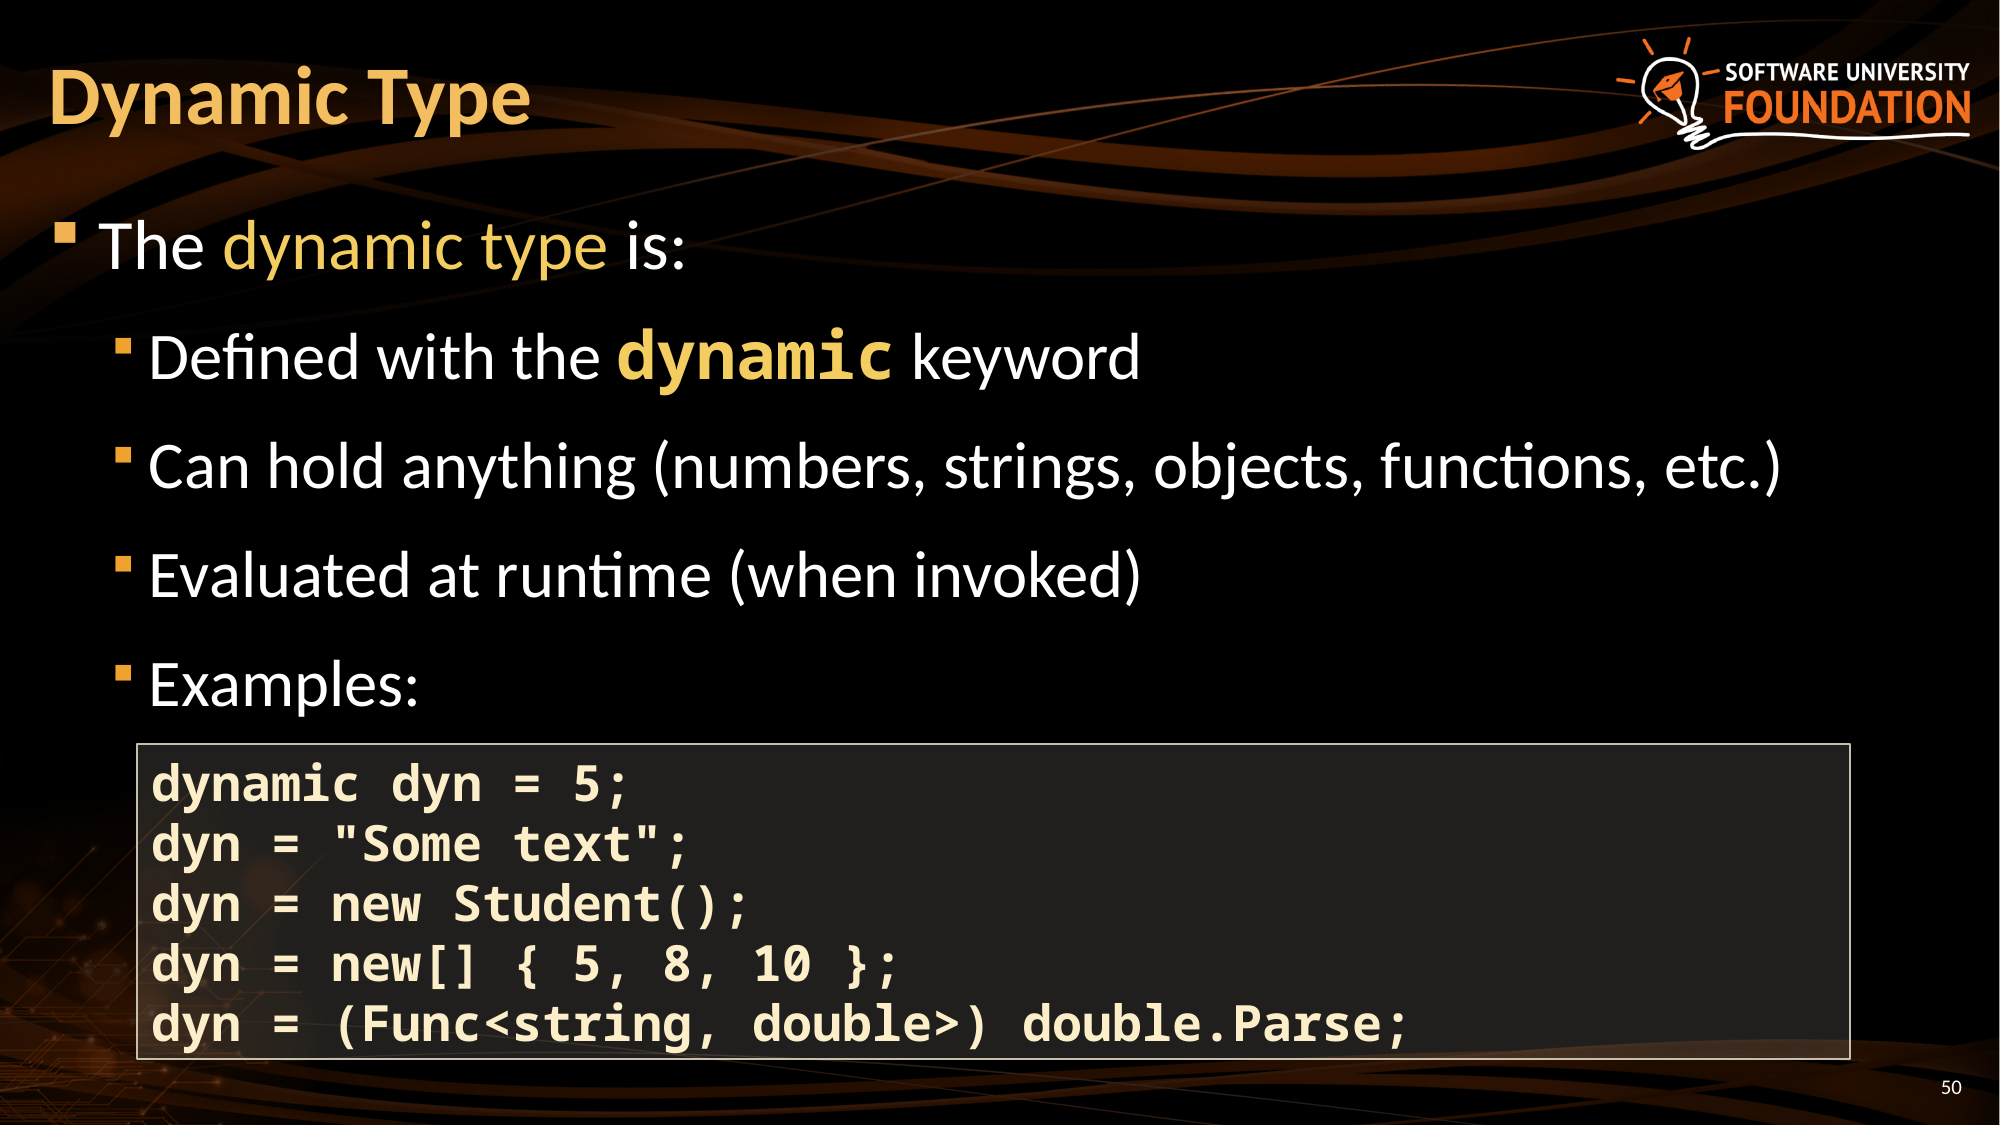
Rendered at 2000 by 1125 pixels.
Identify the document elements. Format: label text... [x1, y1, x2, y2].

text_box dynamic dyn = 5; dyn = "Some text"; dyn = new Student(); dyn = new[] { 5, 8, 10 }; dyn = (Func<string, double>) double.Parse; [137, 744, 1850, 1060]
list The dynamic type is: Defined with the dynamic keyword Can hold anything (numbers, strings, objects, functions, etc.) Evaluated at runtime (when invoked) Examples: [31, 188, 1968, 1103]
picture [0, 0, 2000, 1125]
title Dynamic Type [30, 6, 1602, 189]
